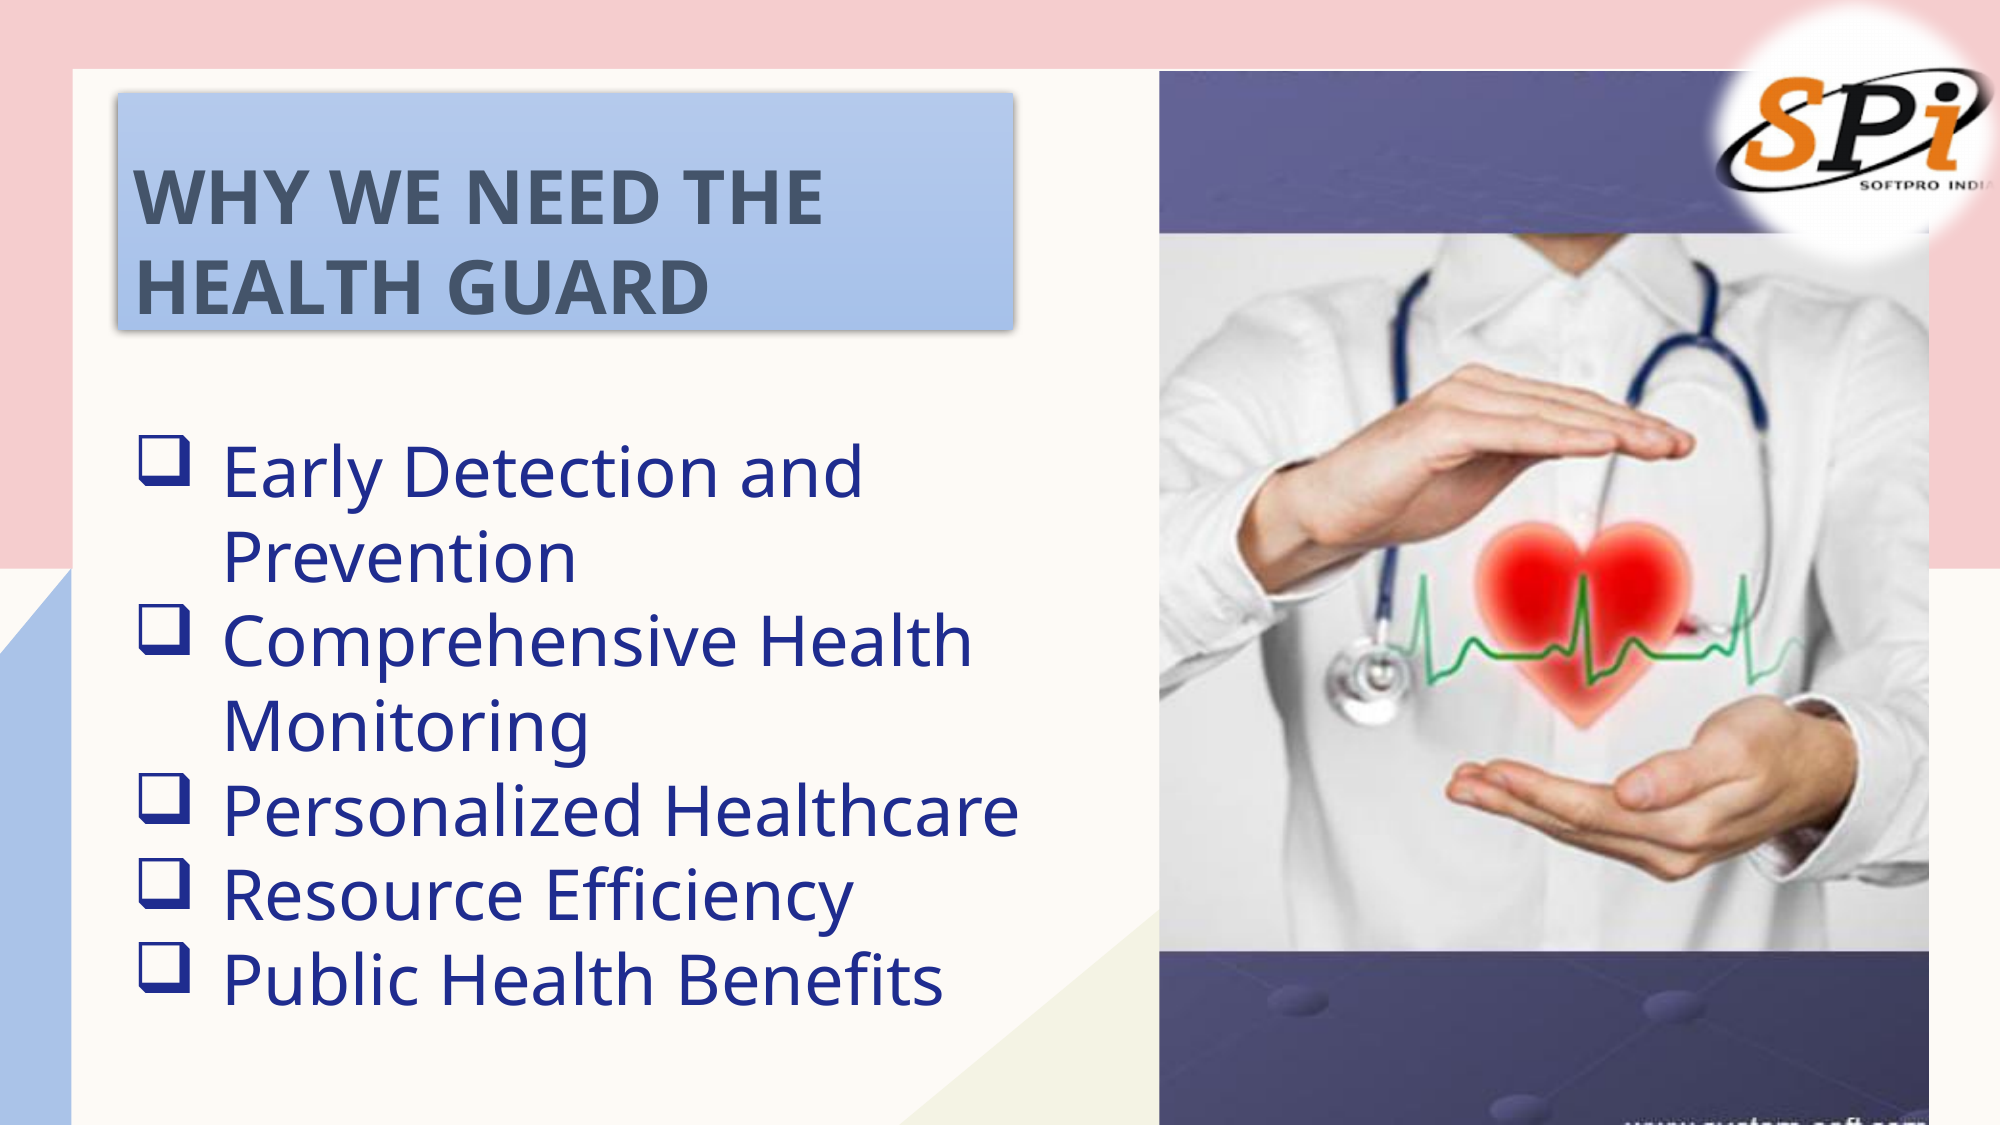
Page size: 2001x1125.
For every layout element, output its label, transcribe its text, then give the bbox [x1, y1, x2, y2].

title Why we need the health guard [118, 93, 1013, 330]
picture [1159, 0, 2000, 1125]
list Early Detection and Prevention Comprehensive Health Monitoring Personalized Healthcare Resource Efficiency Public Health Benefits [118, 427, 1075, 1032]
